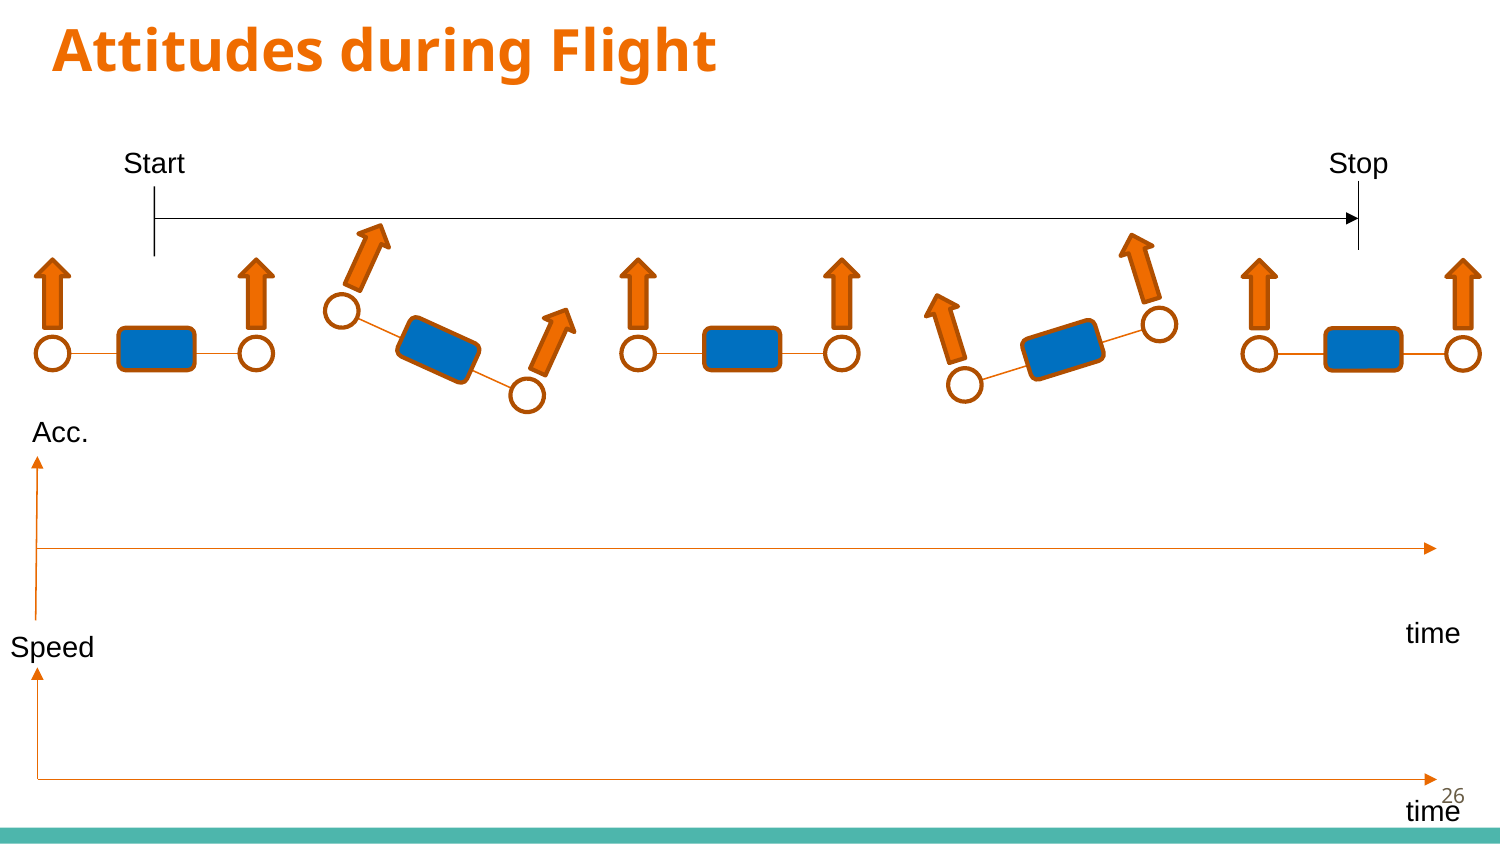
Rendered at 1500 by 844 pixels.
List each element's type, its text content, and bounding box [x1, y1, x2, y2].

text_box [35, 264, 274, 371]
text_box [35, 136, 1478, 257]
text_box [1242, 260, 1481, 371]
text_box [331, 265, 570, 374]
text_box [621, 265, 859, 371]
title Attitudes during Flight [37, 0, 1045, 109]
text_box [931, 265, 1170, 374]
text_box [0, 405, 1500, 836]
